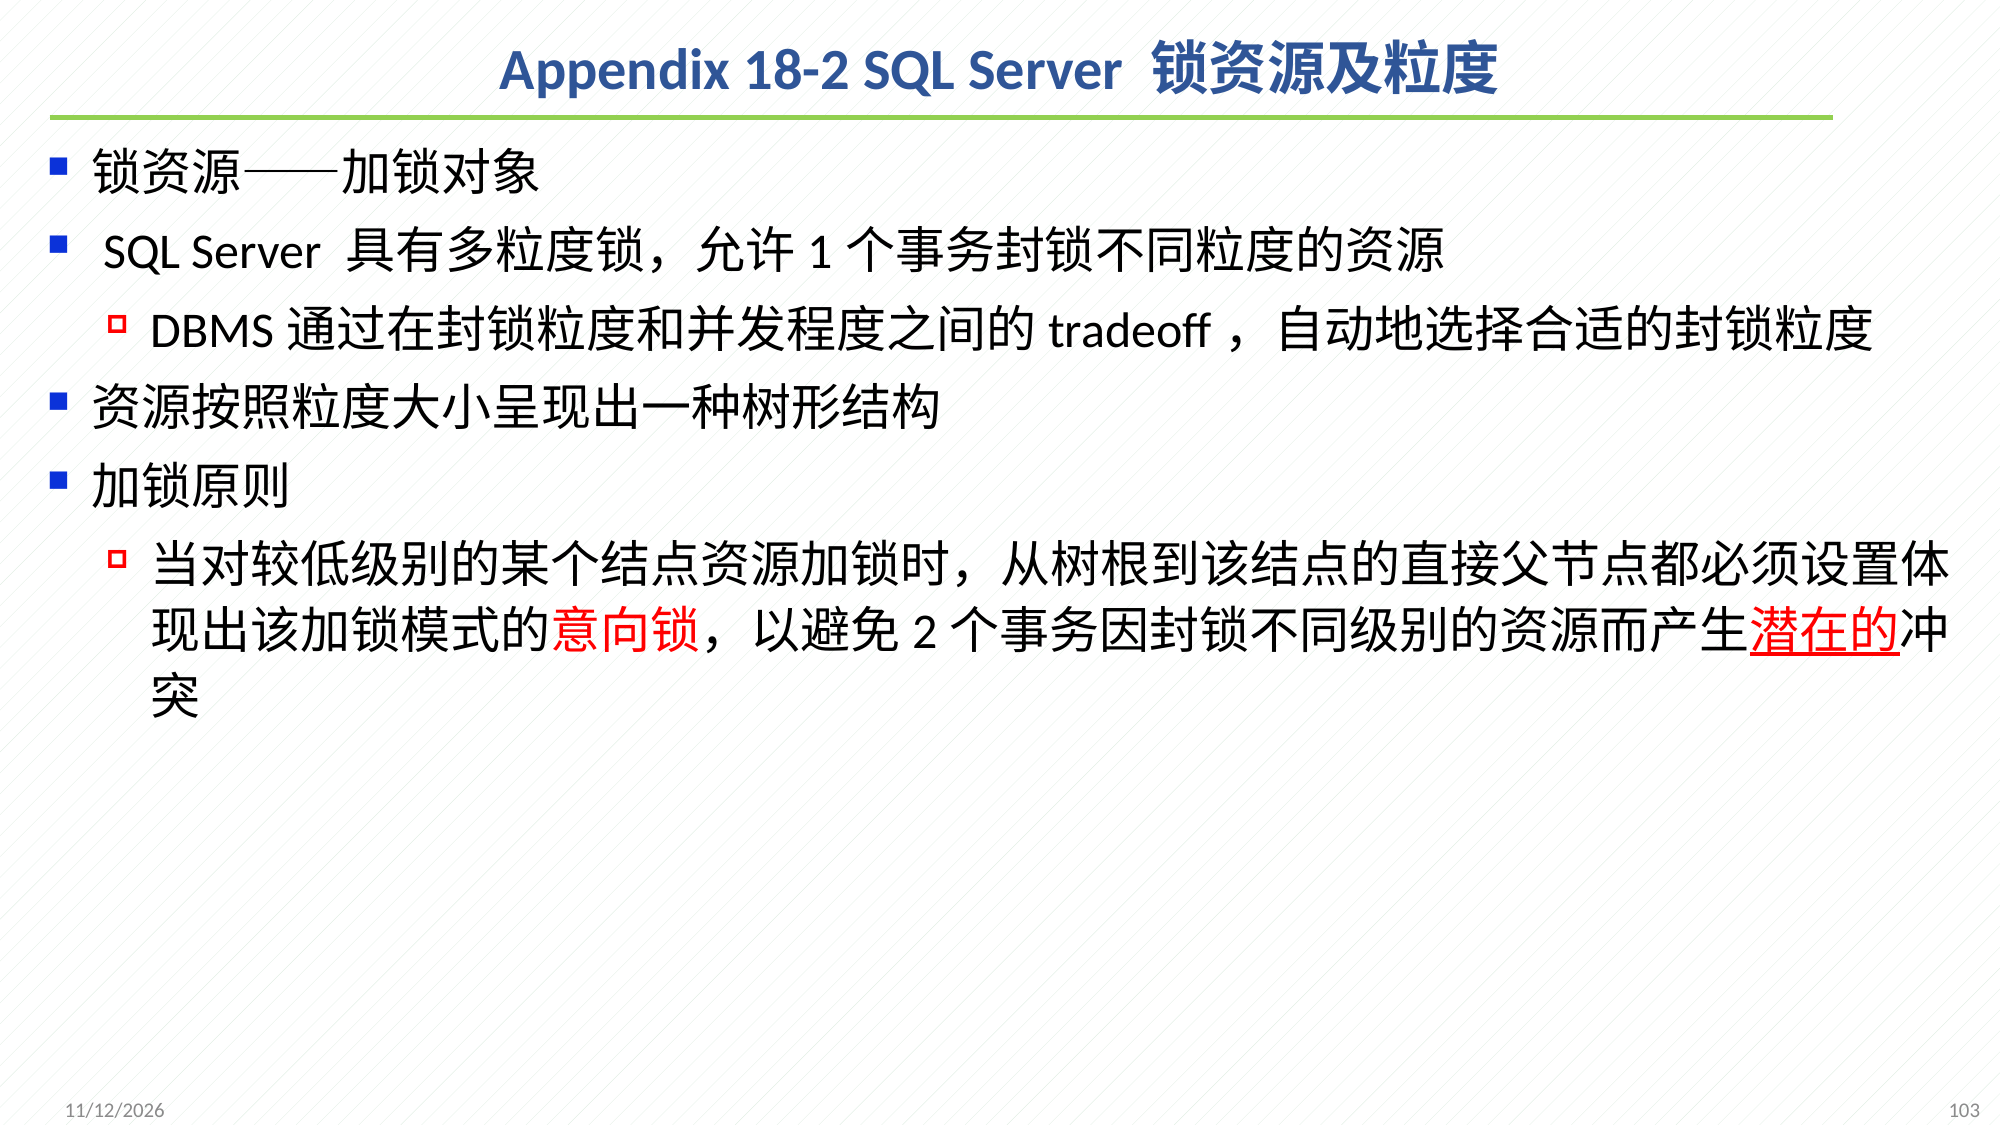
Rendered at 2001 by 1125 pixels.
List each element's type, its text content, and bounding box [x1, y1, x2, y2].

slide_number 103 [1545, 1079, 1996, 1125]
list 锁资源——加锁对象 SQL Server 具有多粒度锁，允许1个事务封锁不同粒度的资源 DBMS通过在封锁粒度和并发程度之间的tradeoff，自动地选择合适的封锁粒度 资源按照粒度大小呈现出一种树形结构 加锁原则 当对较低级别的某个结点资源加锁时，从树根到该结点的直接父节点都必须设置体现出该加锁模式的意向锁，以避免2个事务因封锁不同级别的资源而产生潜在的冲突 [32, 126, 1974, 1081]
title Appendix 18-2 SQL Server 锁资源及粒度 [50, 13, 1949, 126]
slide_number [49, 1079, 500, 1125]
